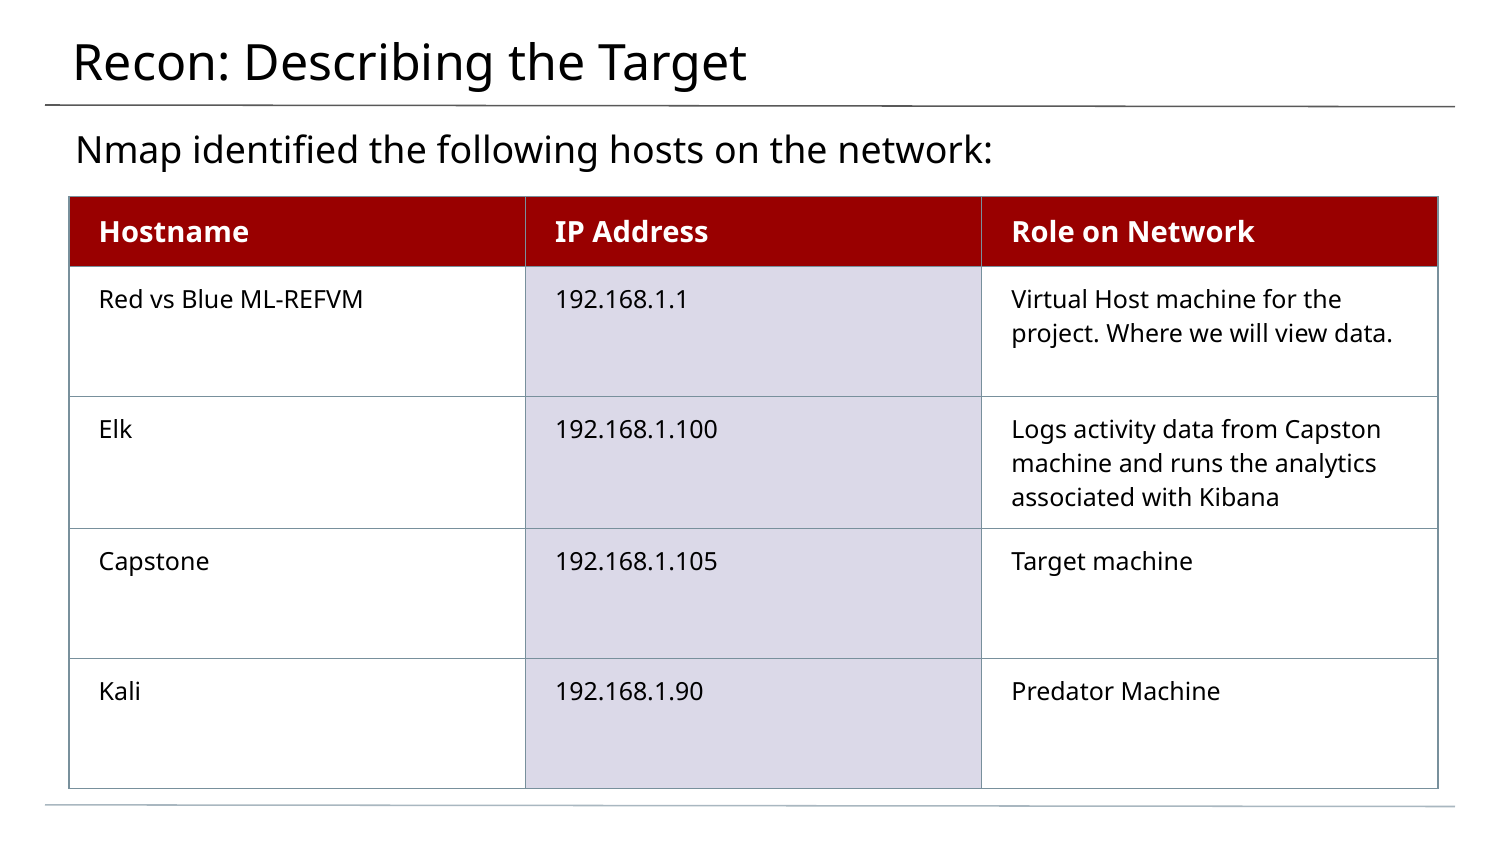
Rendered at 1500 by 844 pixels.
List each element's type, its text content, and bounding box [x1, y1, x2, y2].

subtitle Nmap identified the following hosts on the network: [0, 110, 1500, 171]
table_cell Capstone [70, 529, 525, 658]
table_cell 192.168.1.100 [526, 397, 981, 528]
table_cell Kali [70, 659, 525, 788]
table_cell 192.168.1.105 [526, 529, 981, 658]
table_cell Predator Machine [982, 659, 1437, 788]
table_header Hostname [70, 197, 525, 266]
table_header IP Address [526, 197, 981, 266]
table_header Role on Network [982, 197, 1437, 266]
table_cell Logs activity data from Capston machine and runs the analytics associated with Kibana [982, 397, 1437, 528]
table_cell Virtual Host machine for the project. Where we will view data. [982, 267, 1437, 396]
table_cell 192.168.1.1 [526, 267, 981, 396]
table_cell Elk [70, 397, 525, 528]
title Recon: Describing the Target [0, 0, 1500, 88]
table_cell 192.168.1.90 [526, 659, 981, 788]
table_cell Red vs Blue ML-REFVM [70, 267, 525, 396]
table_cell Target machine [982, 529, 1437, 658]
